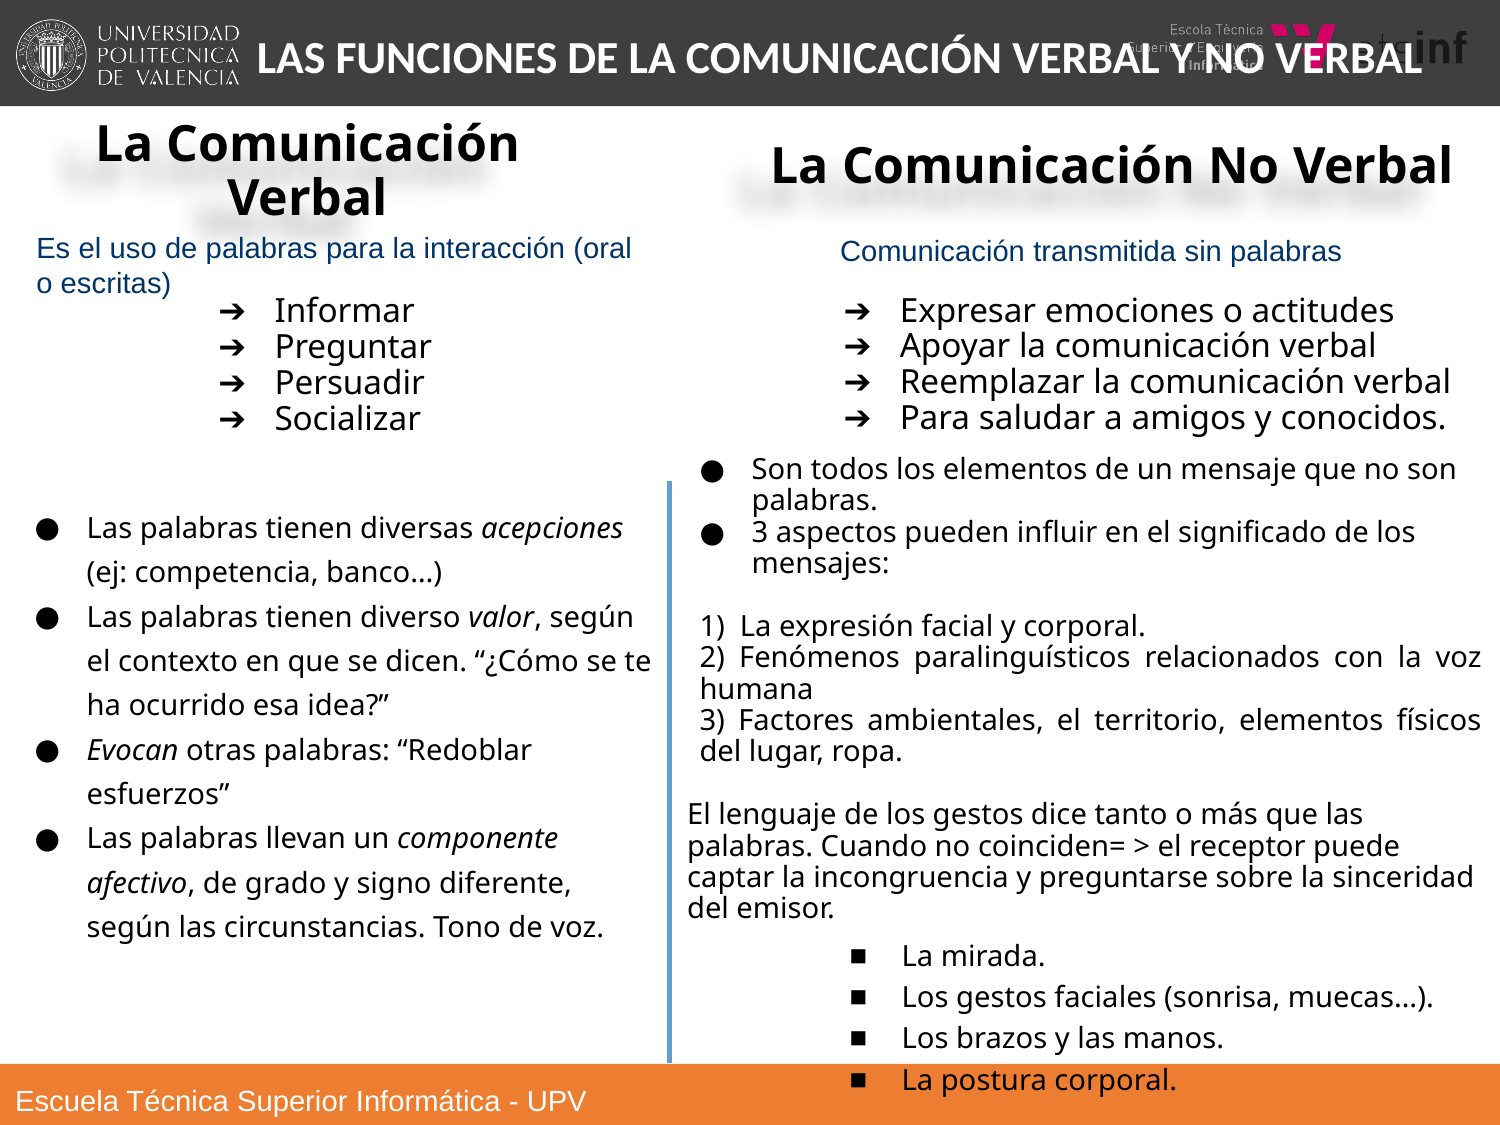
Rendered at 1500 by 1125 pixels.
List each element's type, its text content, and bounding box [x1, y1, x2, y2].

text_box Informar Preguntar Persuadir Socializar [180, 309, 534, 478]
text_box Comunicación transmitida sin palabras [825, 224, 1487, 275]
picture [15, 17, 240, 93]
text_box La Comunicación No Verbal [741, 111, 1484, 223]
text_box Las palabras tienen diversas acepciones (ej: competencia, banco…) Las palabras tienen diverso valor, según el contexto en que se dicen. “¿Cómo se te ha ocurrido esa idea?” Evocan otras palabras: “Redoblar esfuerzos” Las palabras llevan un componente afectivo, de grado y signo diferente, según las circunstancias. Tono de voz. [0, 484, 664, 898]
text_box Son todos los elementos de un mensaje que no son palabras. 3 aspectos pueden influir en el significado de los mensajes: 1) La expresión facial y corporal. 2) Fenómenos paralinguísticos relacionados con la voz humana 3) Factores ambientales, el territorio, elementos físicos del lugar, ropa. El lenguaje de los gestos dice tanto o más que las palabras. Cuando no coinciden= > el receptor puede captar la incongruencia y preguntarse sobre la sinceridad del emisor. La mirada. Los gestos faciales (sonrisa, muecas…). Los brazos y las manos. La postura corporal. [664, 474, 1498, 1115]
text_box Las Funciones de la Comunicación Verbal y no Verbal [241, 20, 1476, 97]
text_box Expresar emociones o actitudes Apoyar la comunicación verbal Reemplazar la comunicación verbal Para saludar a amigos y conocidos. [805, 273, 1500, 436]
text_box La Comunicación Verbal [24, 88, 591, 222]
text_box Es el uso de palabras para la interacción (oral o escritas) [21, 222, 665, 309]
